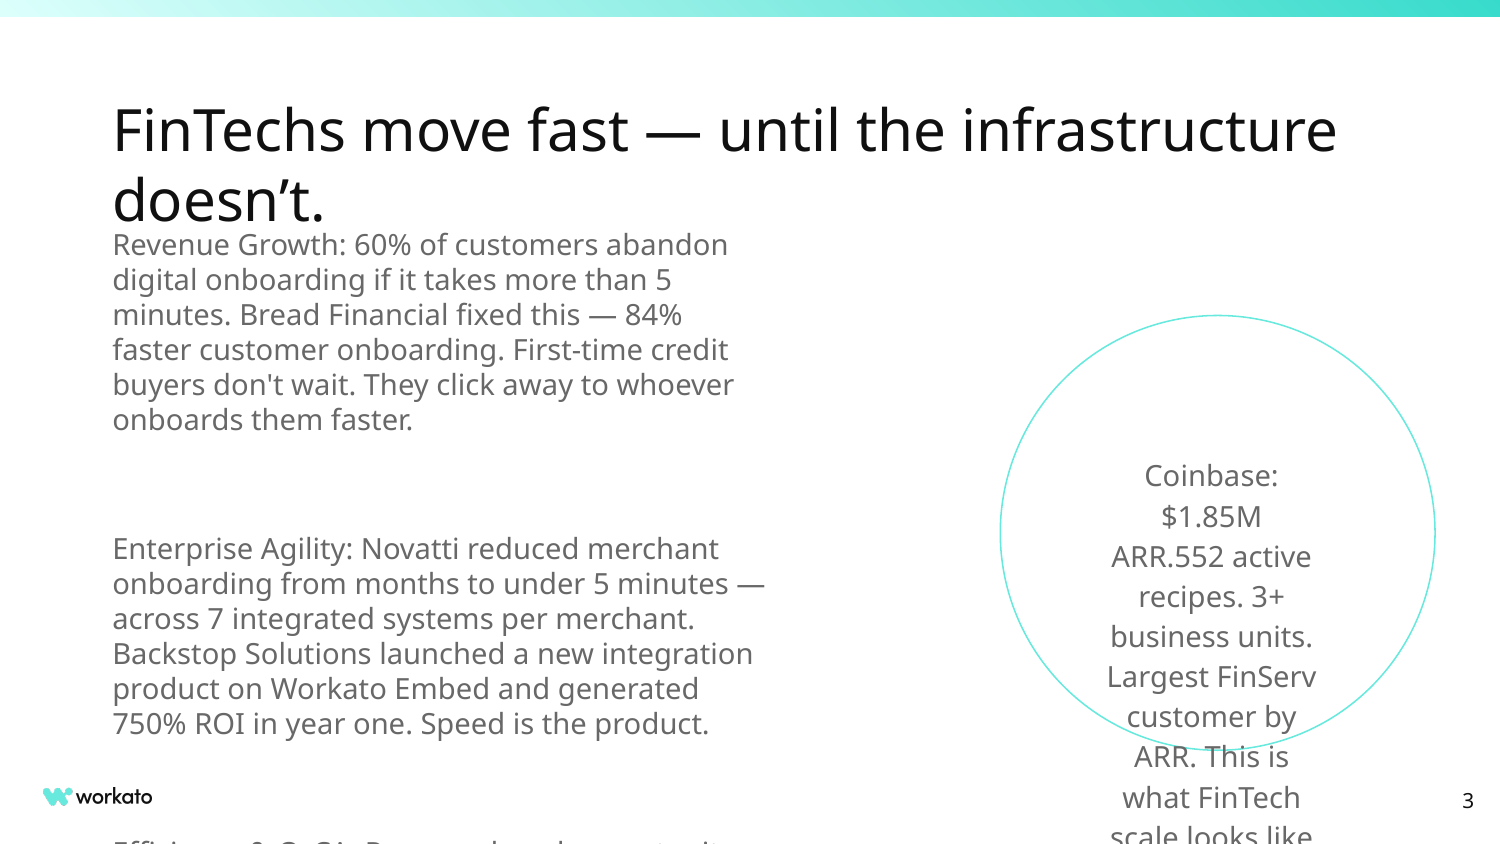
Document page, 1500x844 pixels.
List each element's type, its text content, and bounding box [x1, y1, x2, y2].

title FinTechs move fast — until the infrastructure doesn’t. [112, 93, 1449, 235]
picture [43, 787, 112, 806]
text_box [1000, 315, 1436, 726]
list Coinbase: $1.85M ARR.552 active recipes. 3+ business units. Largest FinServ customer by ARR. This is what FinTech scale looks like on Workato. [1105, 452, 1318, 844]
slide_number ‹#› [1384, 557, 1474, 844]
list Revenue Growth: 60% of customers abandon digital onboarding if it takes more than 5 minutes. Bread Financial fixed this — 84% faster customer onboarding. First-time credit buyers don't wait. They click away to whoever onboards them faster. Enterprise Agility: Novatti reduced merchant onboarding from months to under 5 minutes — across 7 integrated systems per merchant. Backstop Solutions launched a new integration product on Workato Embed and generated 750% ROI in year one. Speed is the product. Efficiency & OrCA: Ramp reduced opportunity generation time by 97% and L1 tickets by 80%. OrCA consumption-based pricing scales with your transaction volume — no infrastructure provisioning before product launches or viral growth events. Risk Reduction: Enterprise-grade security (SOC 2 Type II, GDPR) with the speed of a low-code platform. AI agents governed by Enterprise MCP. KYC/AML automated with complete audit trail. Coinbase runs EKM + SCIM + Zero Data Logging + APIM — all on Workato. [112, 226, 769, 844]
